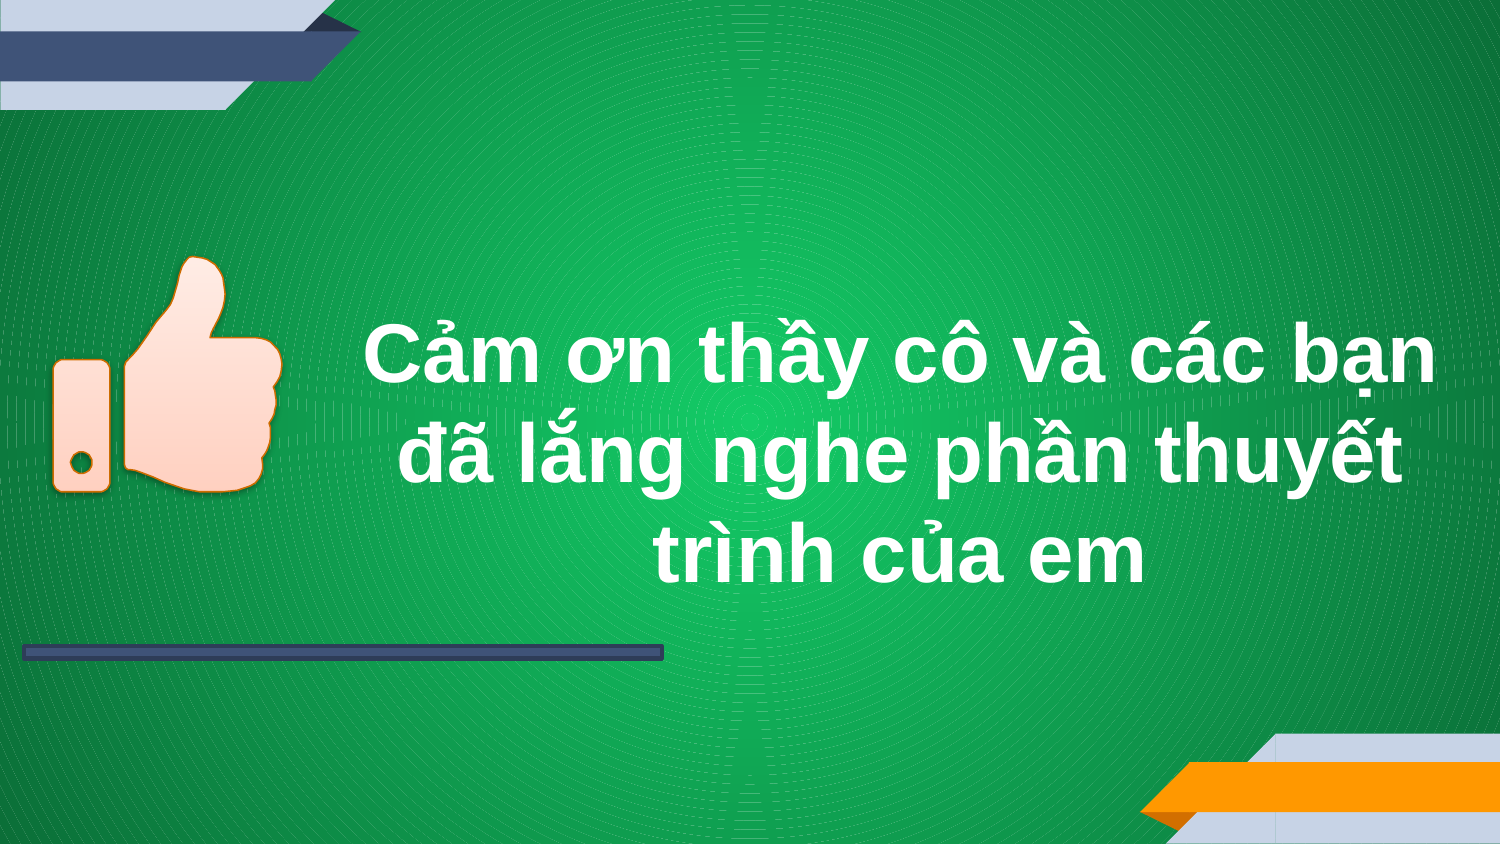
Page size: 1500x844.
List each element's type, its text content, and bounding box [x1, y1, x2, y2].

text_box [52, 358, 111, 493]
text_box [123, 255, 283, 493]
text_box Cảm ơn thầy cô và các bạn đã lắng nghe phần thuyết trình của em [312, 291, 1489, 607]
text_box [22, 644, 664, 661]
